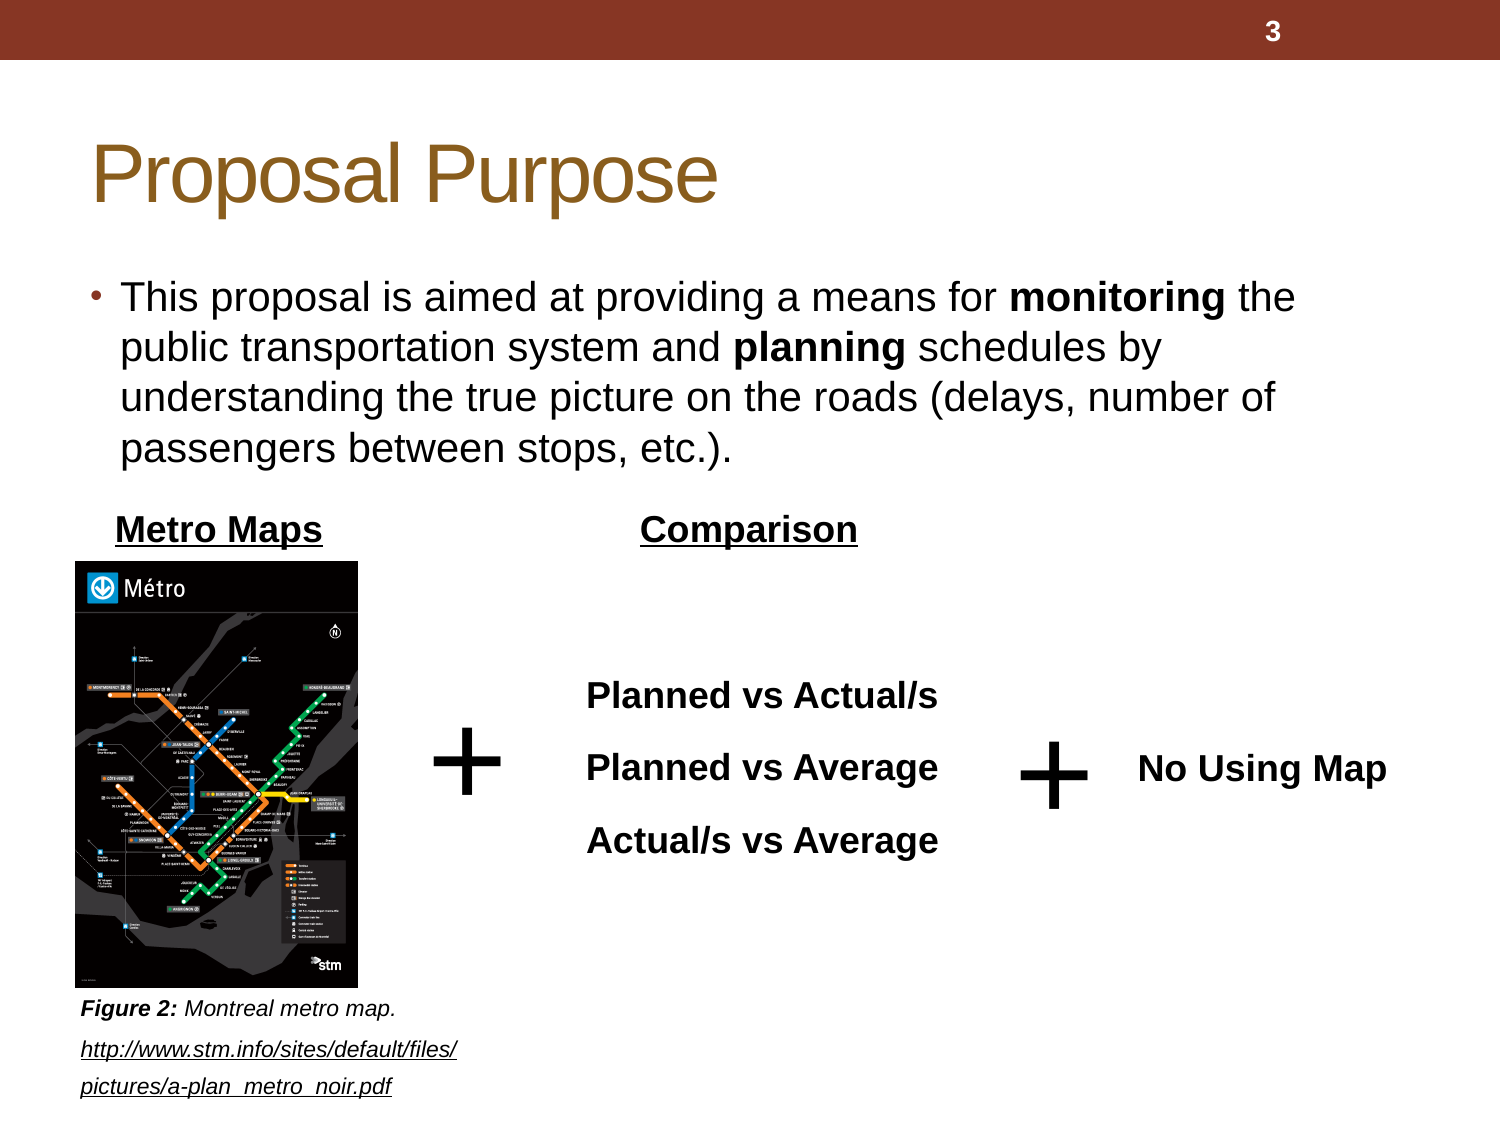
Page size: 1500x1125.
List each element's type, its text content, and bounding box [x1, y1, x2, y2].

title Proposal Purpose [75, 87, 1425, 250]
text_box Planned vs Actual/s Planned vs Average Actual/s vs Average [549, 663, 975, 869]
text_box Metro Maps [99, 497, 350, 557]
list This proposal is aimed at providing a means for monitoring the public transportation system and planning schedules by understanding the true picture on the roads (delays, number of passengers between stops, etc.). [75, 262, 1425, 1063]
text_box Comparison [624, 497, 875, 558]
text_box + [999, 676, 1100, 856]
text_box No Using Map [1050, 736, 1475, 797]
text_box Figure 2: Montreal metro map. http://www.stm.info/sites/default/files/pictures/a-plan_metro_noir.pdf [65, 972, 475, 1070]
slide_number 3 [1250, 3, 1425, 57]
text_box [74, 560, 359, 988]
text_box + [412, 662, 513, 843]
